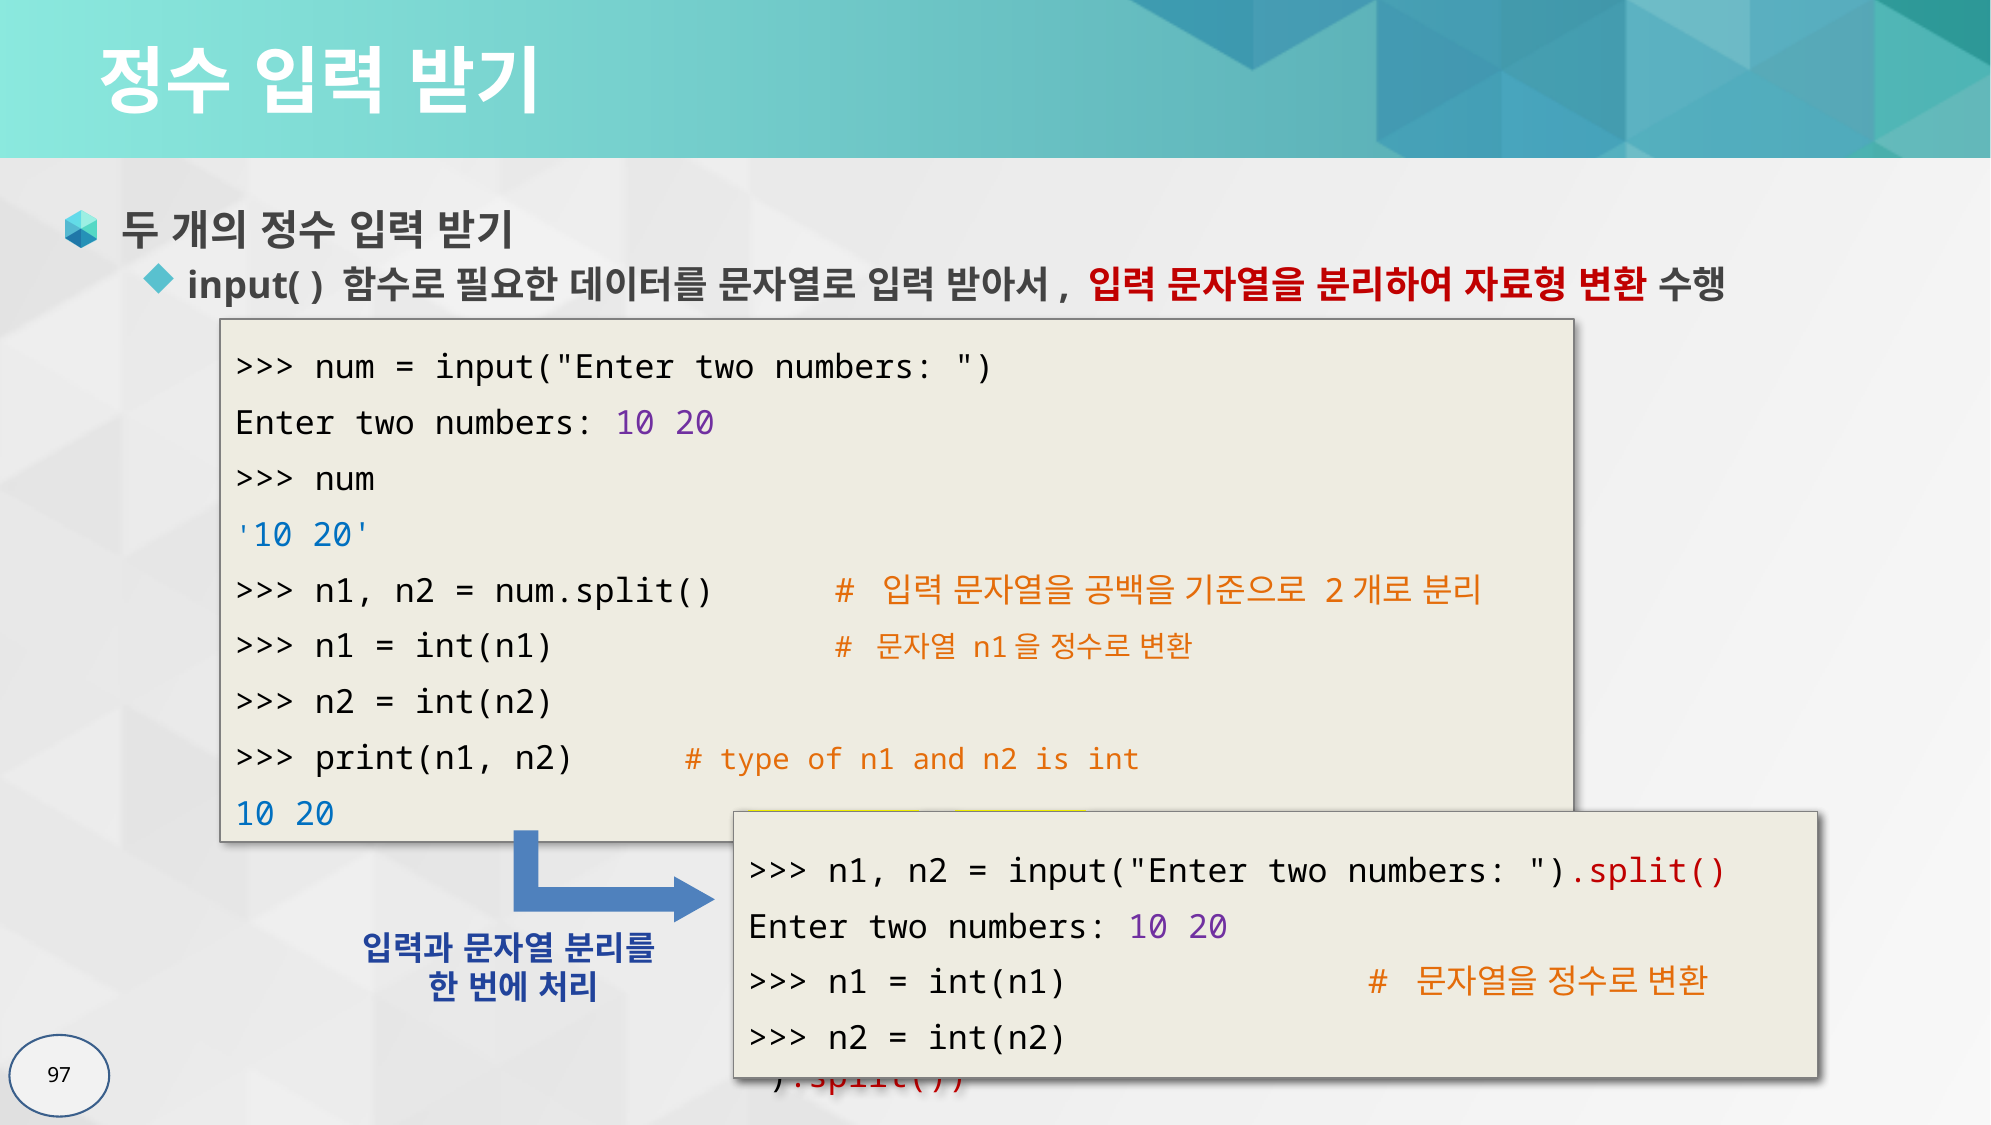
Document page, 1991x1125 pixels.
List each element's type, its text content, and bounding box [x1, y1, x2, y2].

text_box [511, 828, 718, 919]
picture [0, 0, 1991, 1125]
text_box >>> num = input("Enter two numbers: ") Enter two numbers: 10 20 >>> num '10 20' >>> n1, n2 = num.split() # 입력 문자열을 공백을 기준으로 2개로 분리 >>> n1 = int(n1) # 문자열 n1을 정수로 변환 >>> n2 = int(n2) >>> print(n1, n2) # type of n1 and n2 is int 10 20 [218, 317, 1576, 844]
title 정수 입력 받기 [83, 0, 1681, 158]
list 두 개의 정수 입력 받기 input( ) 함수로 필요한 데이터를 문자열로 입력 받아서, 입력 문자열을 분리하여 자료형 변환 수행 [50, 196, 1929, 1079]
text_box 입력과 문자열 분리를 한 번에 처리 [312, 919, 715, 1014]
text_box >>> n1, n2 = input("Enter two numbers: ").split() Enter two numbers: 10 20 >>> n1 = int(n1) # 문자열을 정수로 변환 >>> n2 = int(n2) [731, 809, 1820, 1080]
